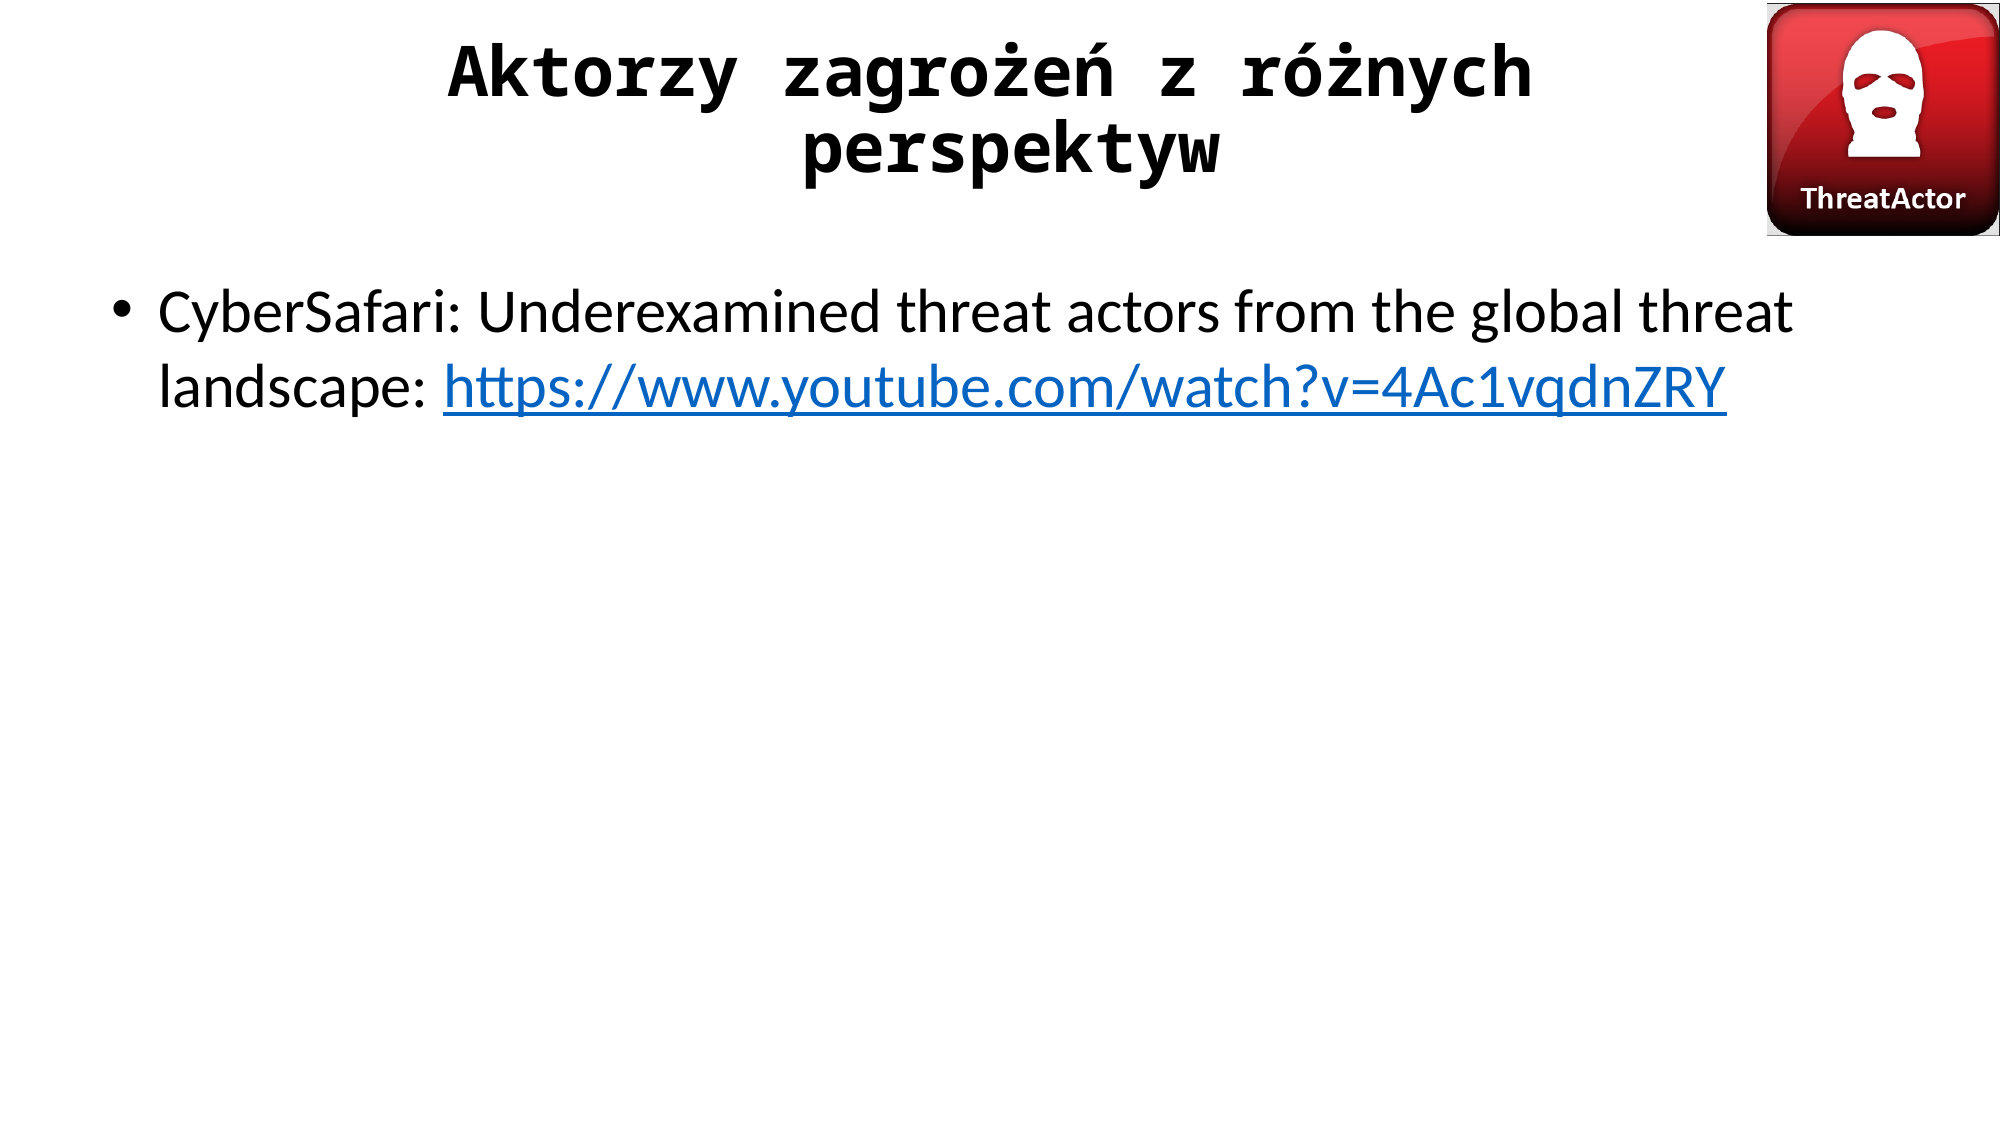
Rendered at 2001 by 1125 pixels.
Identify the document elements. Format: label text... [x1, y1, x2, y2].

picture [1767, 3, 2000, 237]
text_box CyberSafari: Underexamined threat actors from the global threat landscape: https://www.youtube.com/watch?v=4Ac1vqdnZRY [96, 262, 1904, 428]
title Aktorzy zagrożeń z różnych perspektyw [45, 28, 1762, 195]
